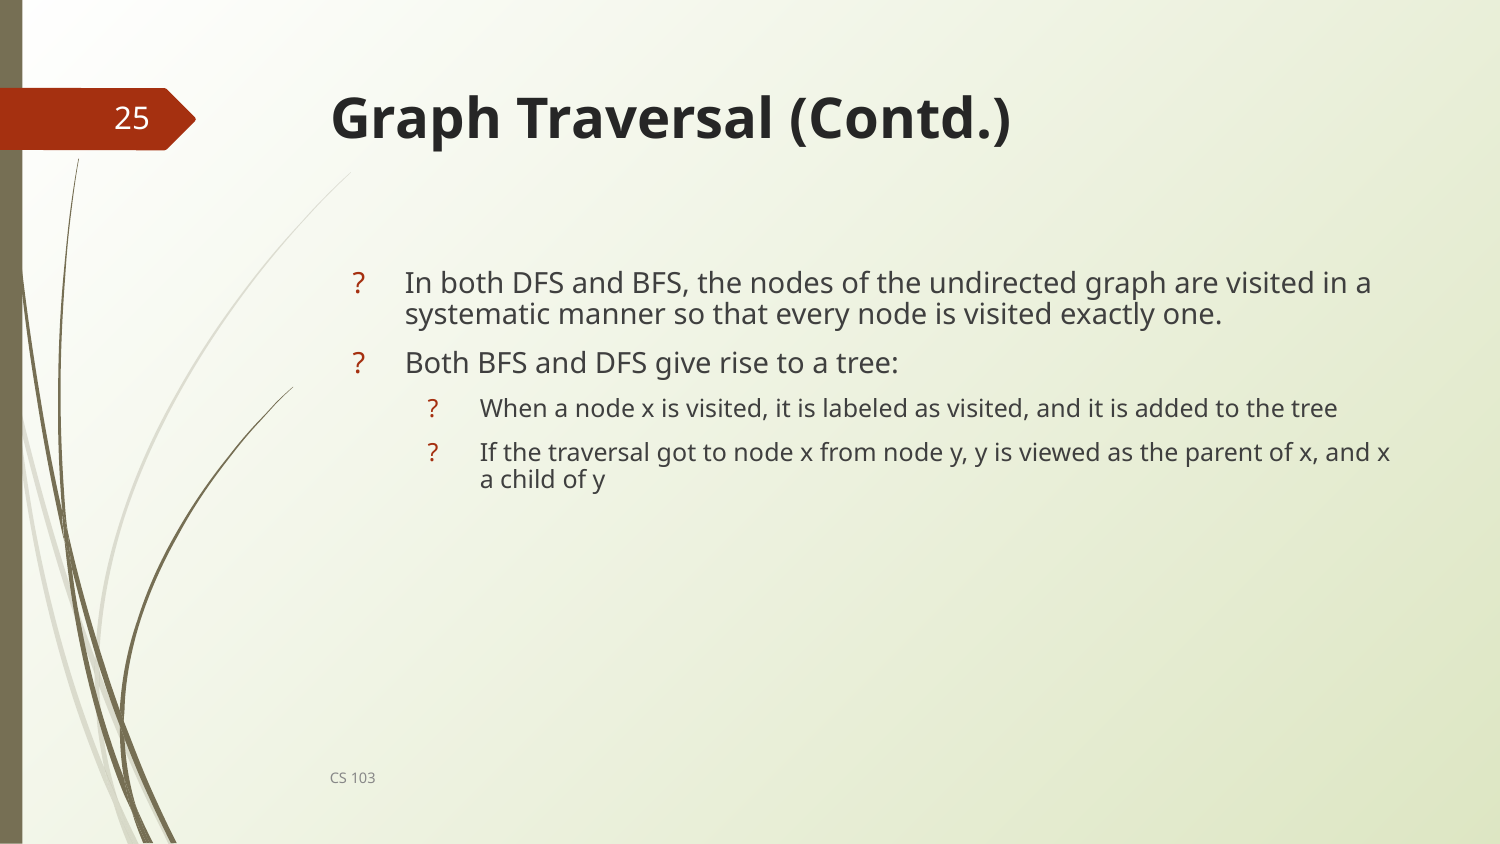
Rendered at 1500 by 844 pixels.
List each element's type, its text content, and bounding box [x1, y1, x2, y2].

slide_number 25 [65, 96, 162, 142]
footer CS 103 [318, 754, 1256, 800]
title Graph Traversal (Contd.) [319, 76, 1416, 235]
list In both DFS and BFS, the nodes of the undirected graph are visited in a systematic manner so that every node is visited exactly one. Both BFS and DFS give rise to a tree: When a node x is visited, it is labeled as visited, and it is added to the tree If the traversal got to node x from node y, y is viewed as the parent of x, and x a child of y [318, 262, 1416, 728]
